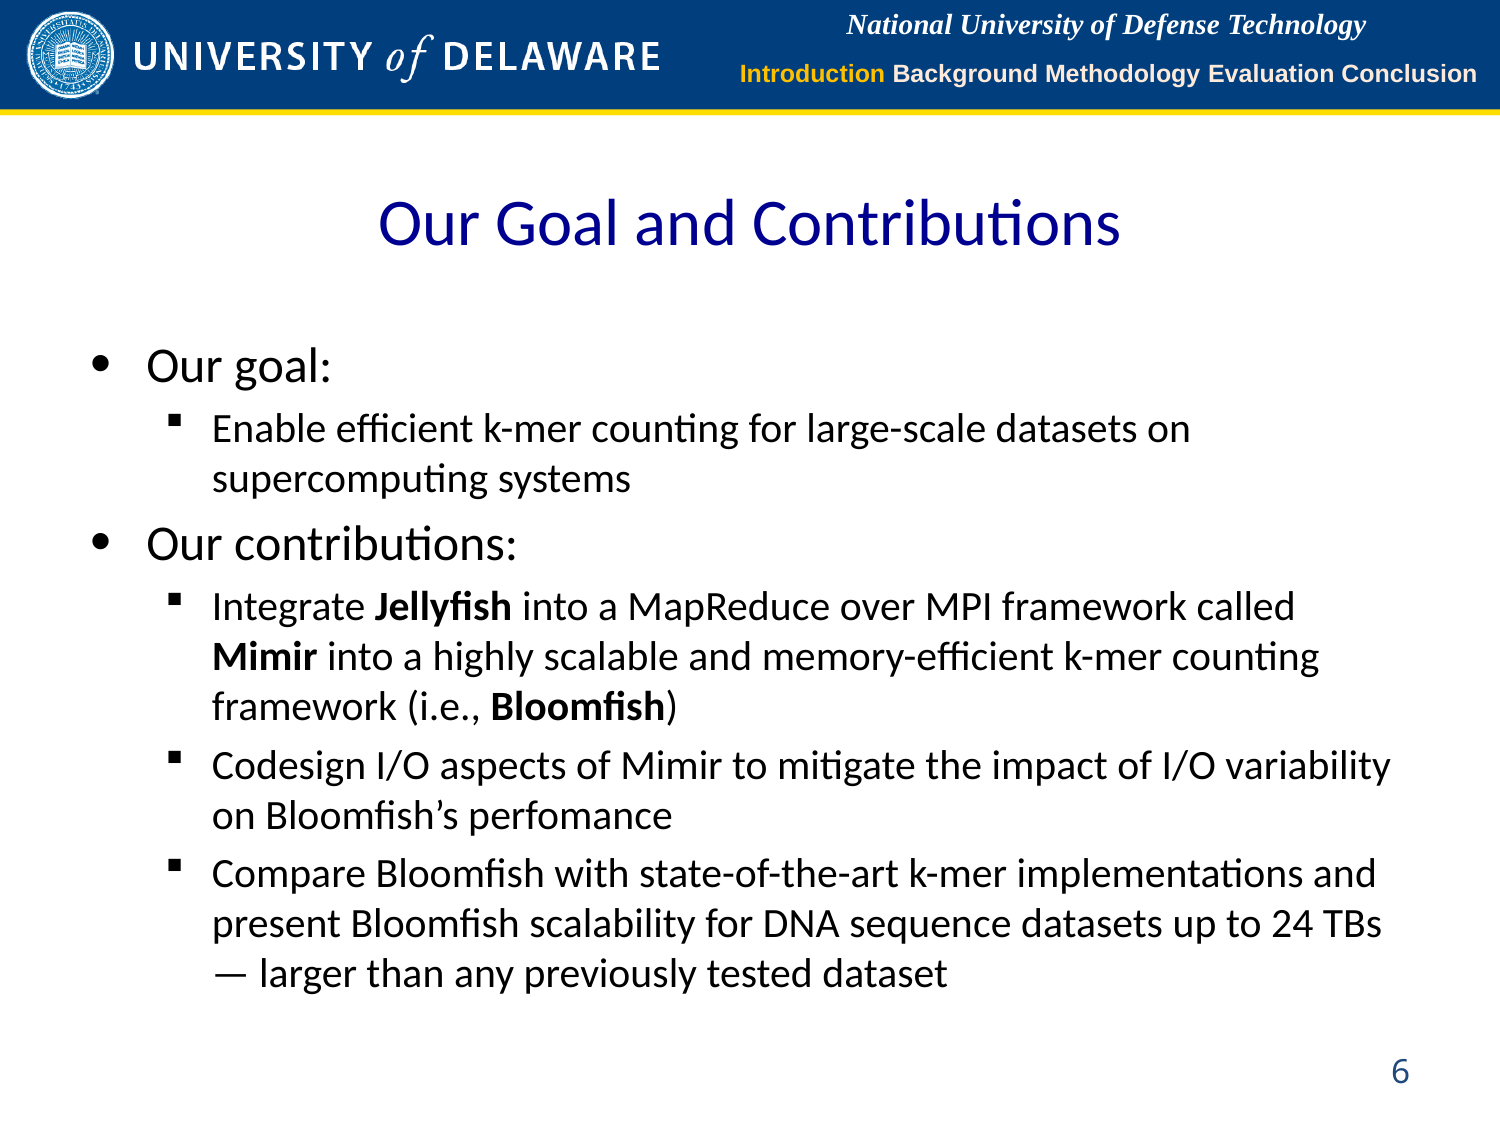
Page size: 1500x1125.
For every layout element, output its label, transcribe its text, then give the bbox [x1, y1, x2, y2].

title Our Goal and Contributions [75, 137, 1425, 300]
picture [0, 0, 1500, 1125]
list Our goal: Enable efficient k-mer counting for large-scale datasets on supercomputing systems Our contributions: Integrate Jellyfish into a MapReduce over MPI framework called Mimir into a highly scalable and memory-efficient k-mer counting framework (i.e., Bloomfish) Codesign I/O aspects of Mimir to mitigate the impact of I/O variability on Bloomfish’s perfomance Compare Bloomfish with state-of-the-art k-mer implementations and present Bloomfish scalability for DNA sequence datasets up to 24 TBs — larger than any previously tested dataset [75, 324, 1425, 1063]
text_box Introduction Background Methodology Evaluation Conclusion [725, 50, 1500, 95]
slide_number 5 [1074, 1042, 1425, 1103]
